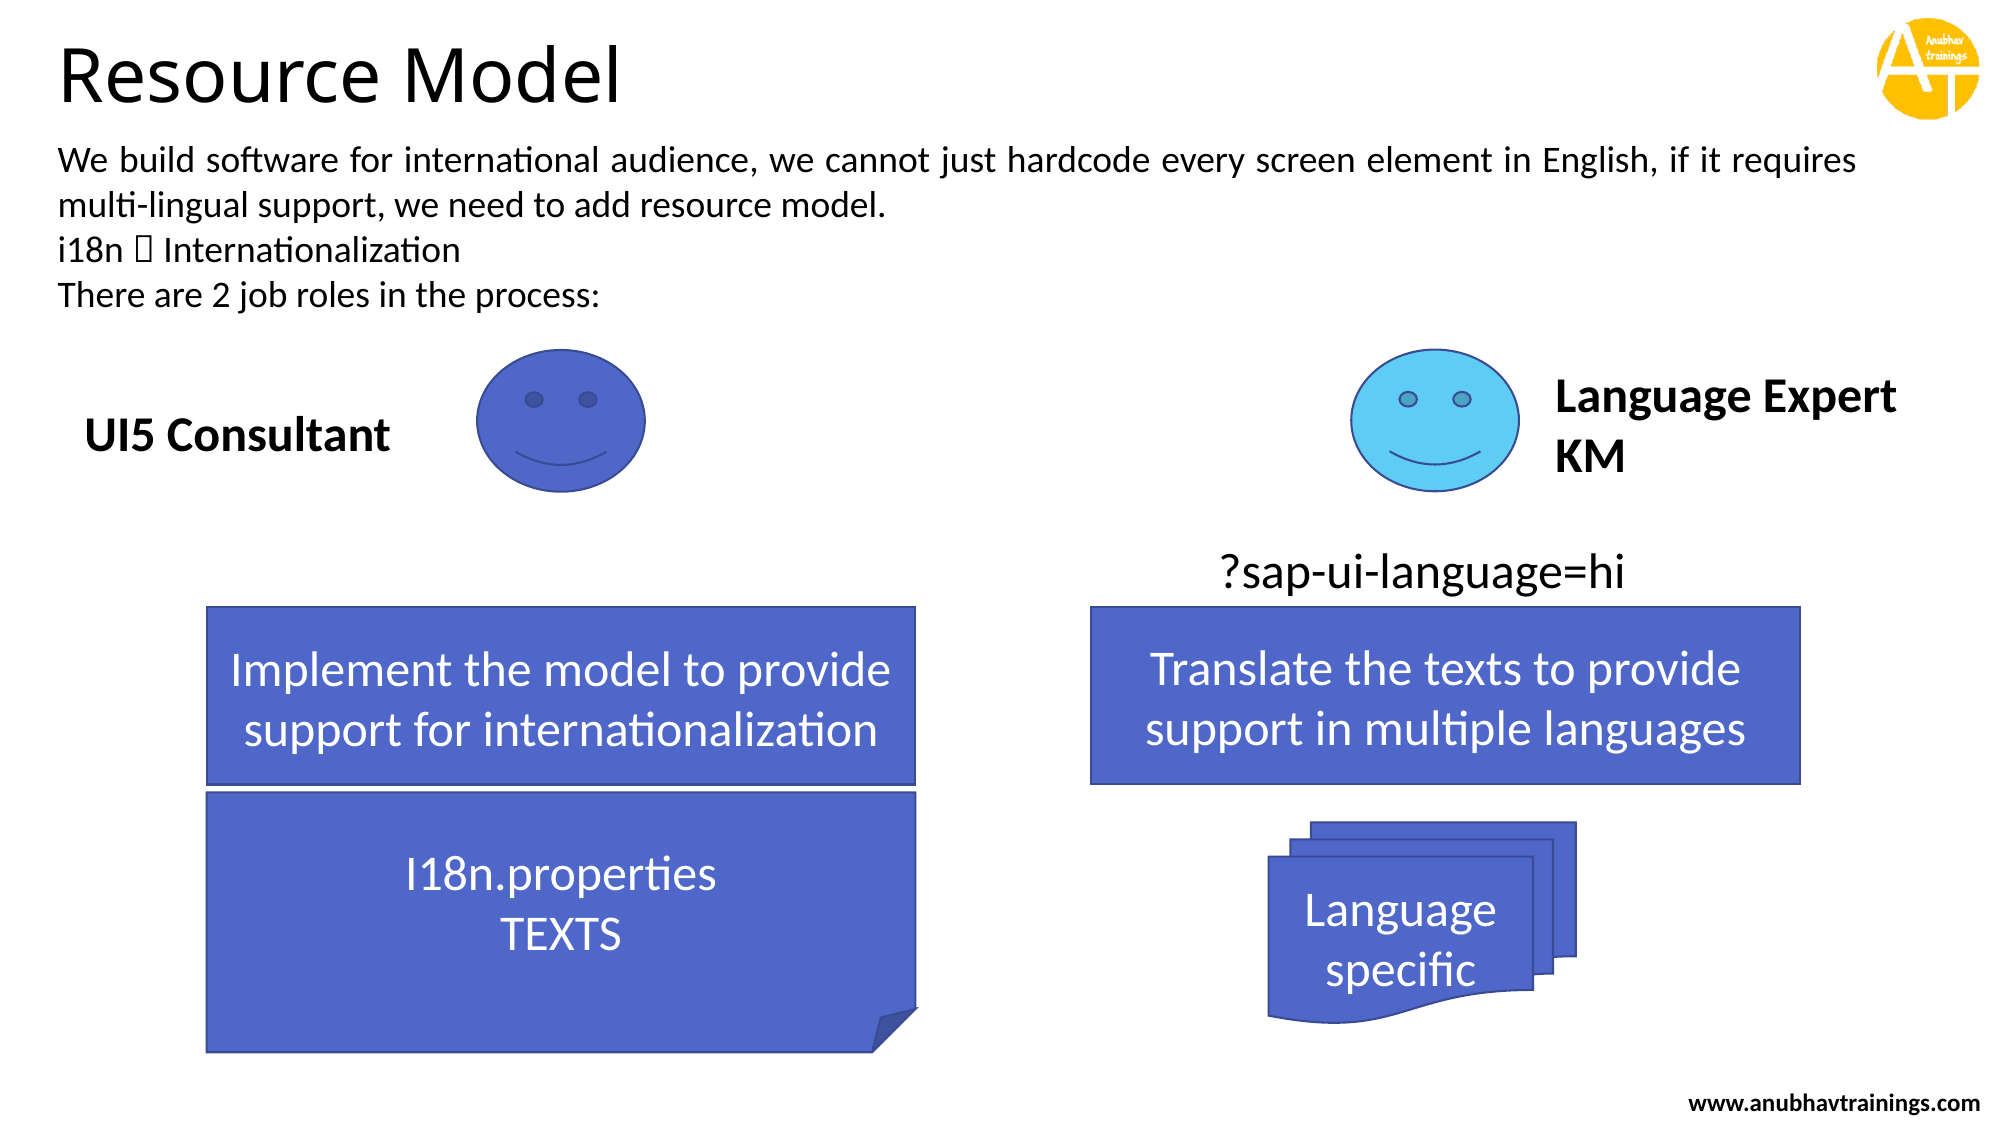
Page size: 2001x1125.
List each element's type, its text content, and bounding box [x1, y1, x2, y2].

footer www.anubhavtrainings.com [1669, 1089, 2000, 1114]
text_box Language specific [1267, 821, 1577, 1024]
text_box Translate the texts to provide support in multiple languages [1090, 606, 1801, 785]
text_box [476, 348, 646, 493]
picture [1866, 11, 1985, 128]
text_box ?sap-ui-language=hi [1203, 530, 1641, 606]
text_box [1350, 348, 1520, 493]
text_box Implement the model to provide support for internationalization [206, 606, 916, 786]
text_box Resource Model [42, 30, 1319, 127]
text_box UI5 Consultant [69, 393, 460, 469]
text_box I18n.properties TEXTS [205, 791, 919, 1054]
text_box Language Expert KM [1540, 355, 1931, 491]
text_box We build software for international audience, we cannot just hardcode every screen element in English, if it requires multi-lingual support, we need to add resource model. i18n  Internationalization There are 2 job roles in the process: [42, 127, 1874, 323]
